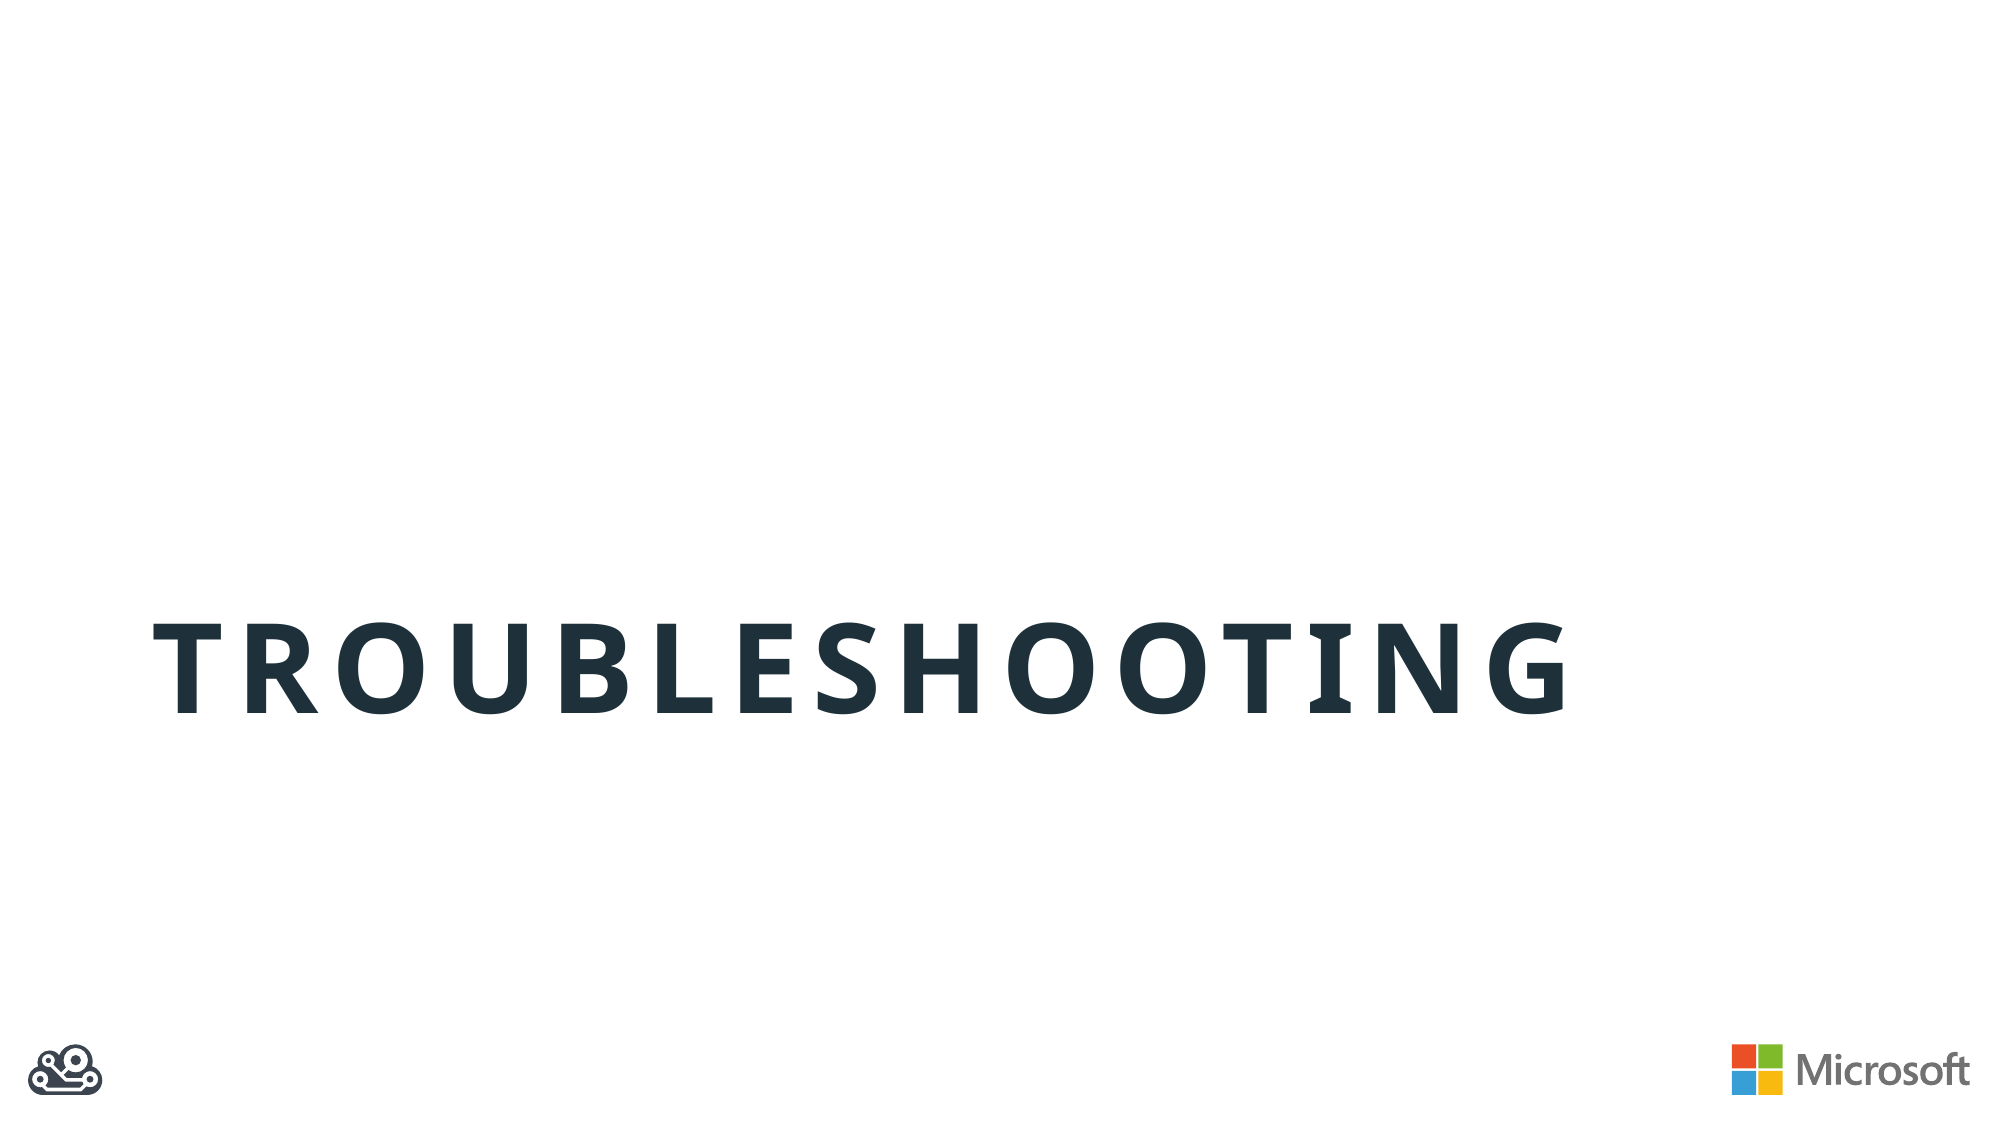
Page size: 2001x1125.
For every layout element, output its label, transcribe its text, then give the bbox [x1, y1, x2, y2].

title troubleshooting [136, 280, 1862, 749]
